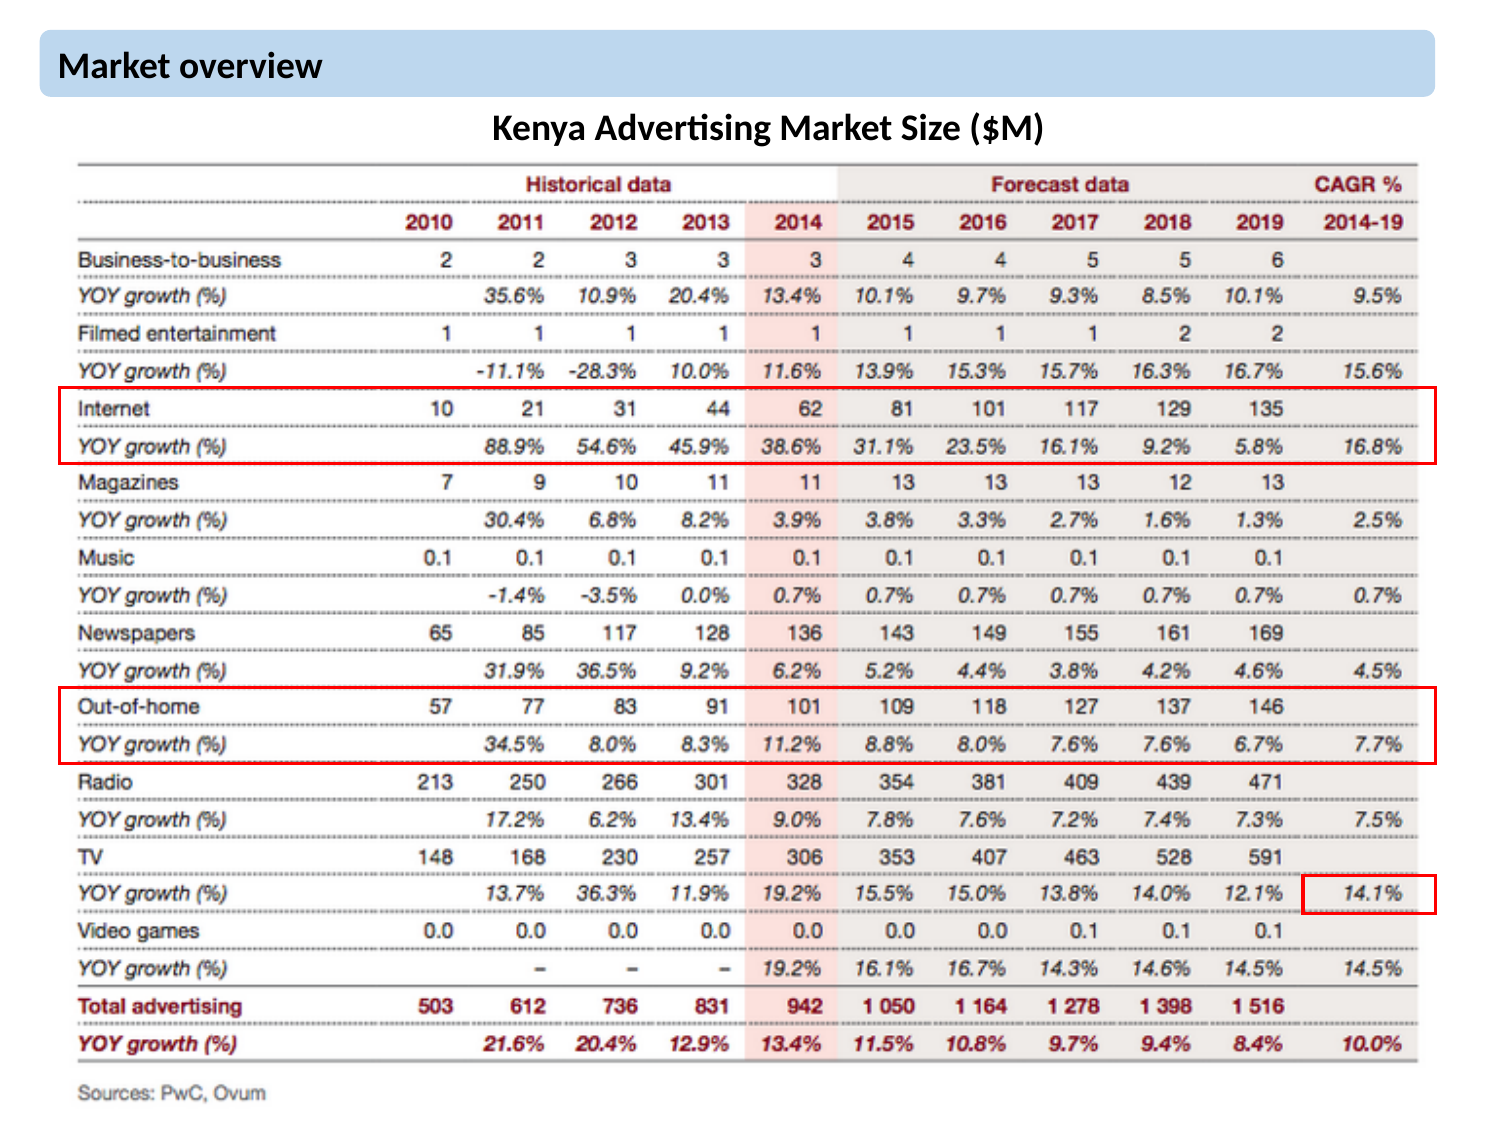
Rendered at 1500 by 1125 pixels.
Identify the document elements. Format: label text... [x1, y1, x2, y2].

text_box Kenya Advertising Market Size ($M) [224, 88, 1275, 149]
picture [59, 149, 1441, 1114]
text_box Market overview [38, 28, 1437, 98]
